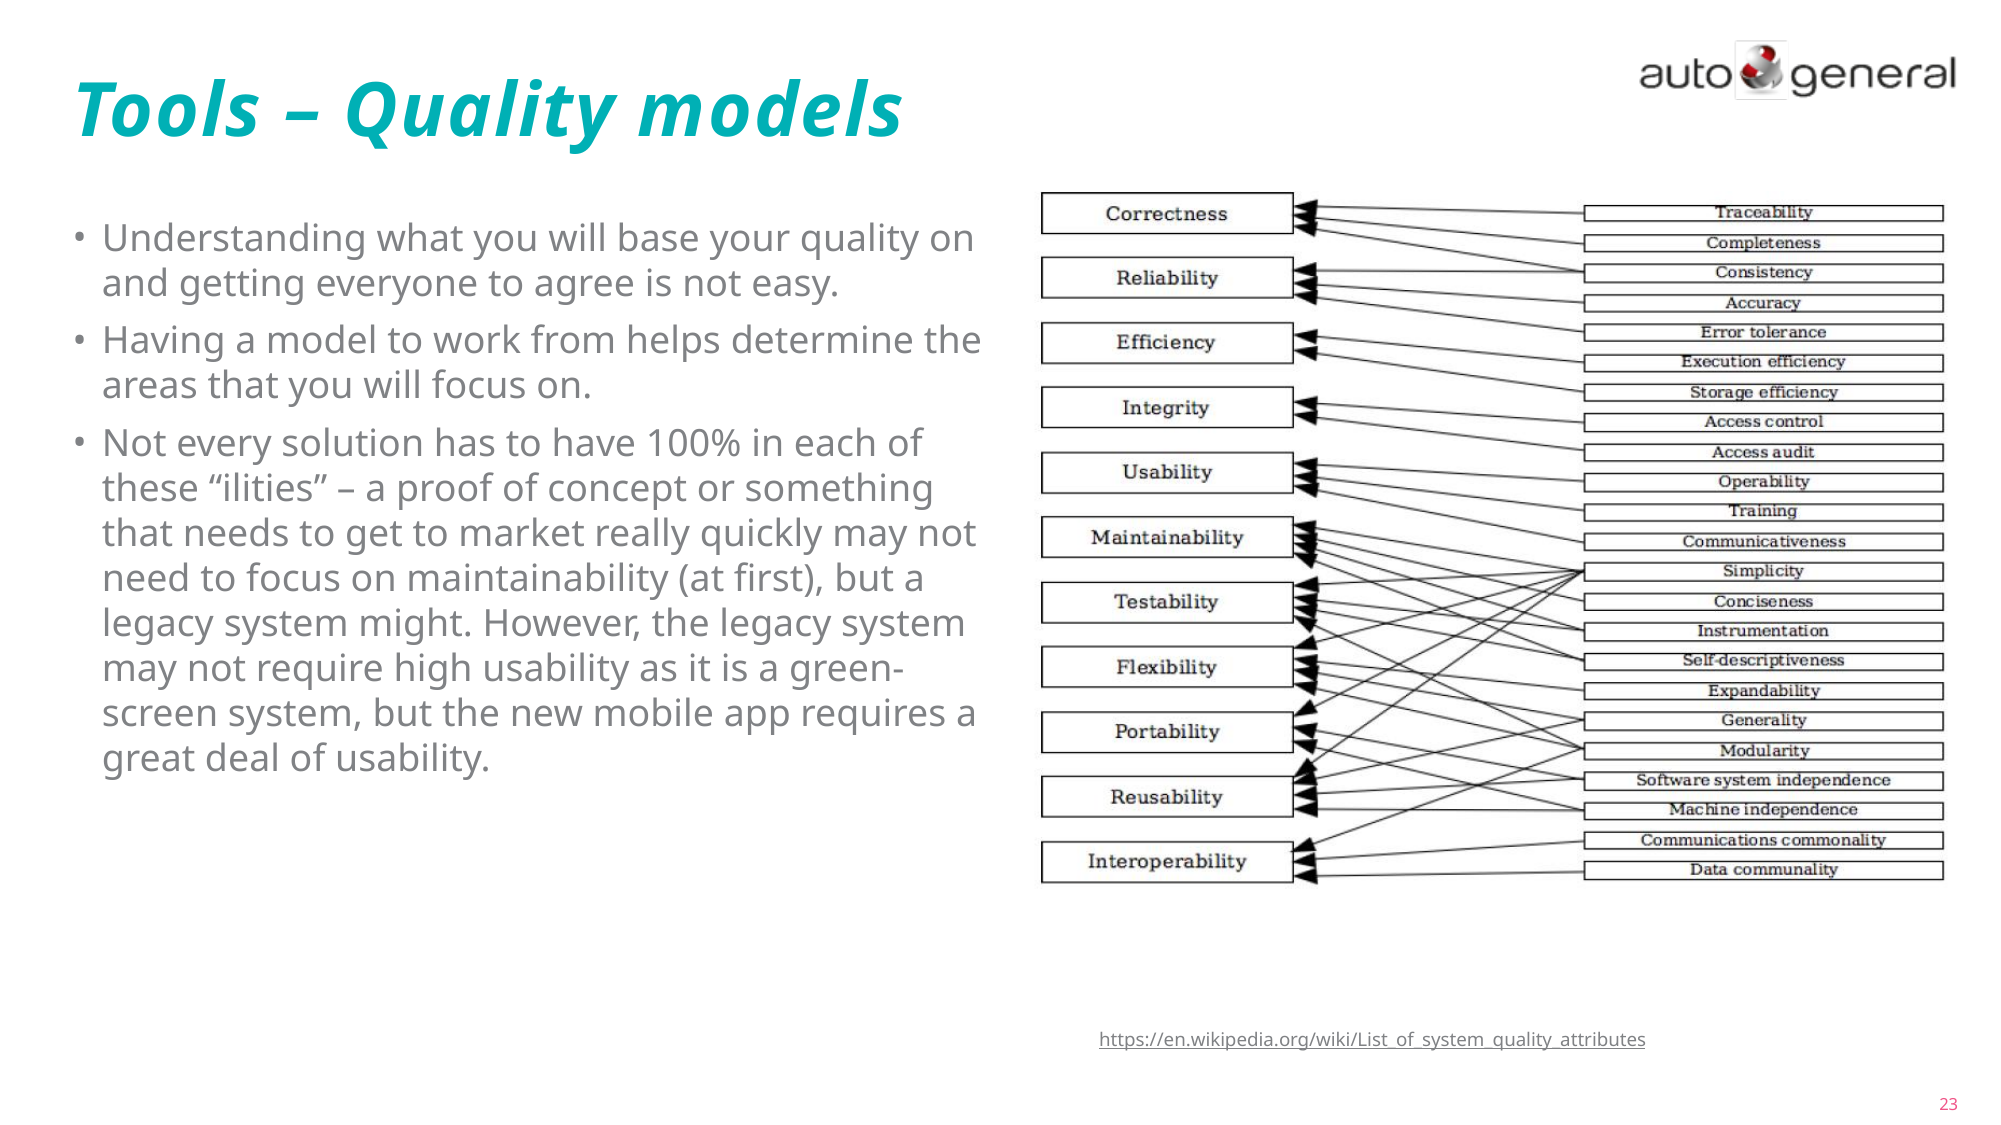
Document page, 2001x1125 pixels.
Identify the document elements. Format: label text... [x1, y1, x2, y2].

text_box https://en.wikipedia.org/wiki/List_of_system_quality_attributes [1084, 1020, 1930, 1061]
picture [1596, 8, 2000, 133]
list Understanding what you will base your quality on and getting everyone to agree is not easy. Having a model to work from helps determine the areas that you will focus on. Not every solution has to have 100% in each of these “ilities” – a proof of concept or something that needs to get to market really quickly may not need to focus on maintainability (at first), but a legacy system might. However, the legacy system may not require high usability as it is a green-screen system, but the new mobile app requires a great deal of usability. [72, 213, 986, 962]
title Tools – Quality models [72, 67, 1618, 159]
picture [1026, 191, 1955, 891]
